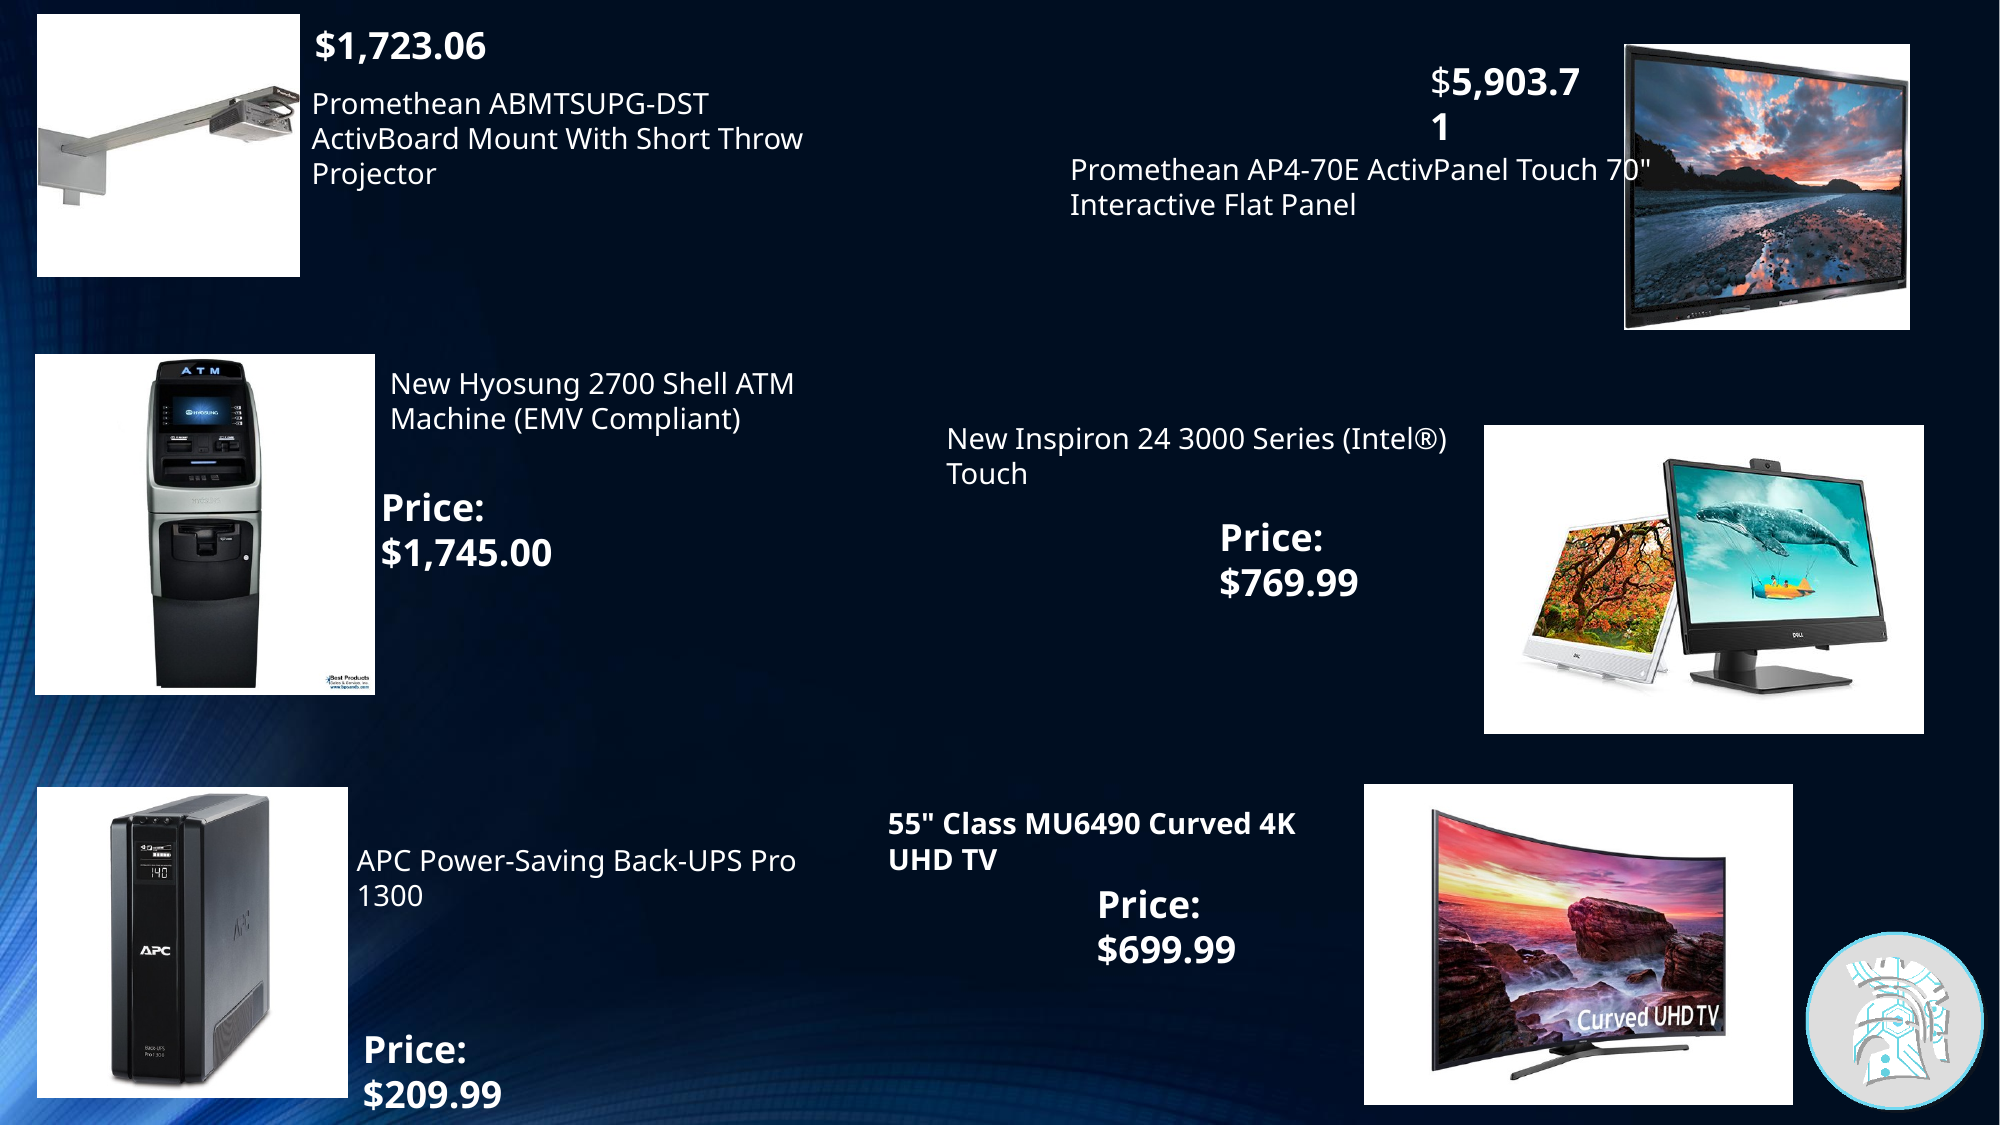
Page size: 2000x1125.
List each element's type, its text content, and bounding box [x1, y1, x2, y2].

picture [0, 0, 2000, 1125]
text_box Price: $769.99 [1204, 506, 1467, 612]
text_box APC Power-Saving Back-UPS Pro 1300 [353, 834, 838, 920]
text_box New Hyosung 2700 Shell ATM Machine (EMV Compliant) [378, 357, 847, 443]
text_box $5,903.71 [1414, 50, 1602, 156]
text_box Price: $699.99 [1081, 874, 1347, 979]
text_box Price: $1,745.00 [380, 476, 653, 582]
text_box 55" Class MU6490 Curved 4K UHD TV [872, 798, 1359, 884]
text_box New Inspiron 24 3000 Series (Intel®) Touch [931, 412, 1477, 498]
text_box Promethean AP4-70E ActivPanel Touch 70" Interactive Flat Panel [1054, 143, 1619, 229]
text_box Promethean ABMTSUPG-DST ActivBoard Mount With Short Throw Projector [306, 78, 872, 198]
text_box Price: $209.99 [347, 1018, 631, 1124]
text_box $1,723.06 [303, 14, 510, 75]
